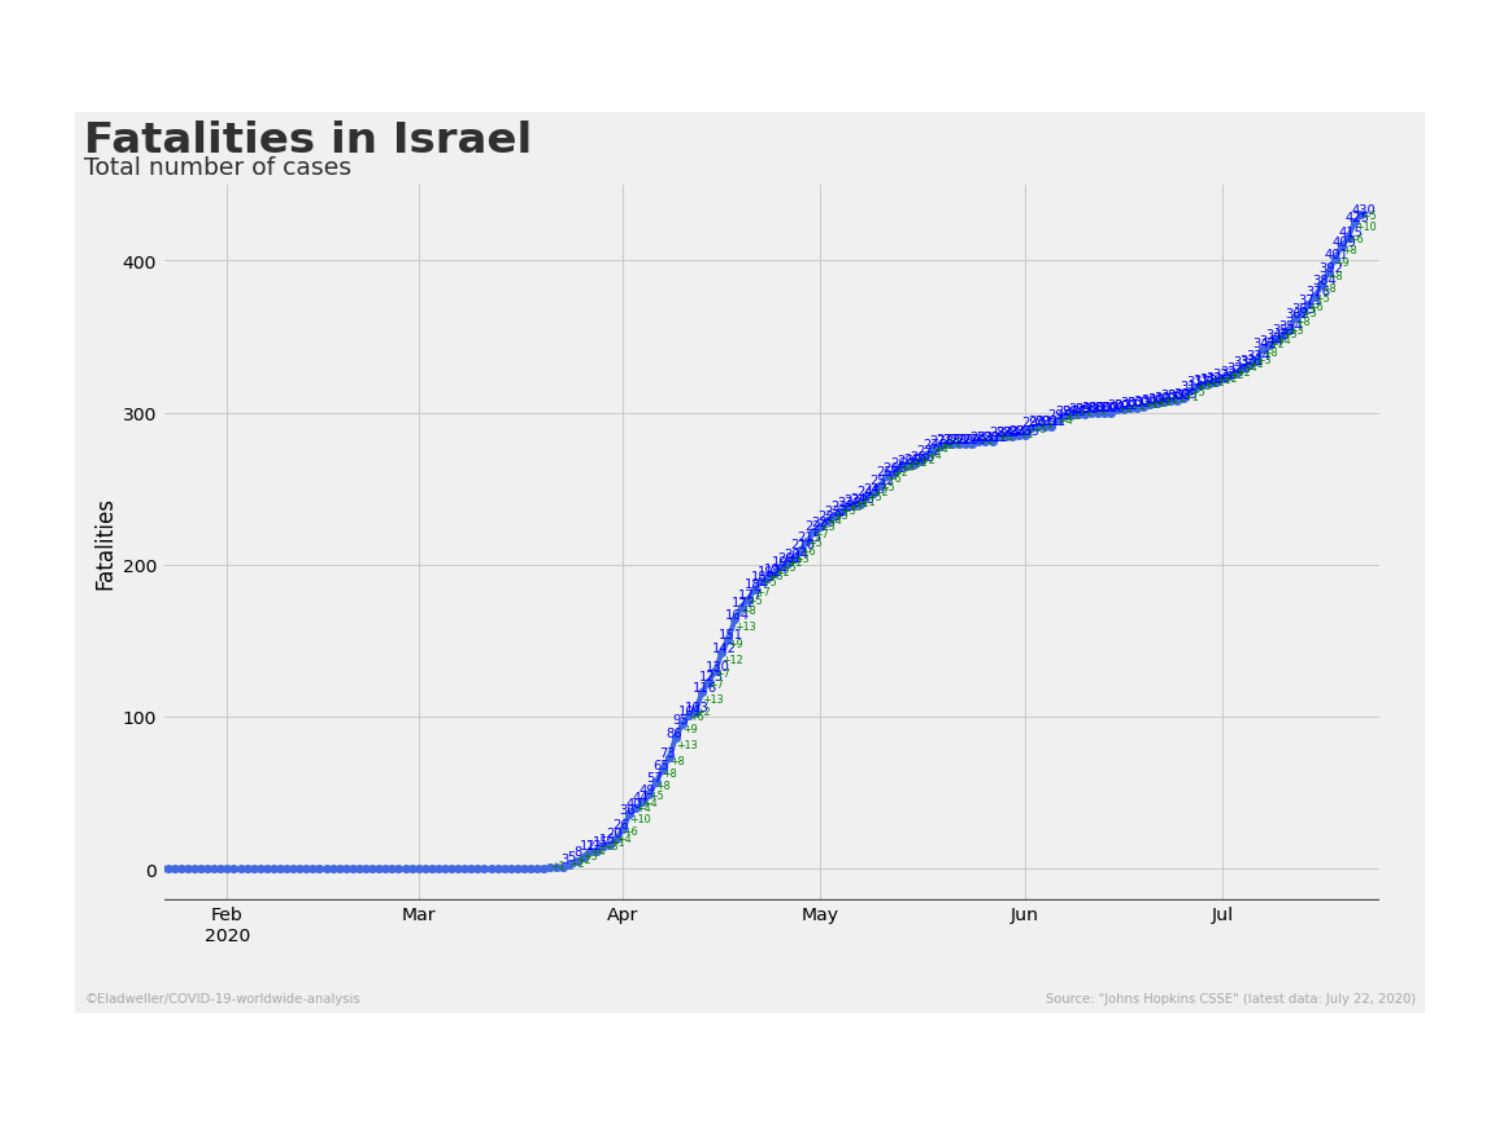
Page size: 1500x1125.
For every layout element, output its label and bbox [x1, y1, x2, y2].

picture [74, 112, 1426, 1013]
